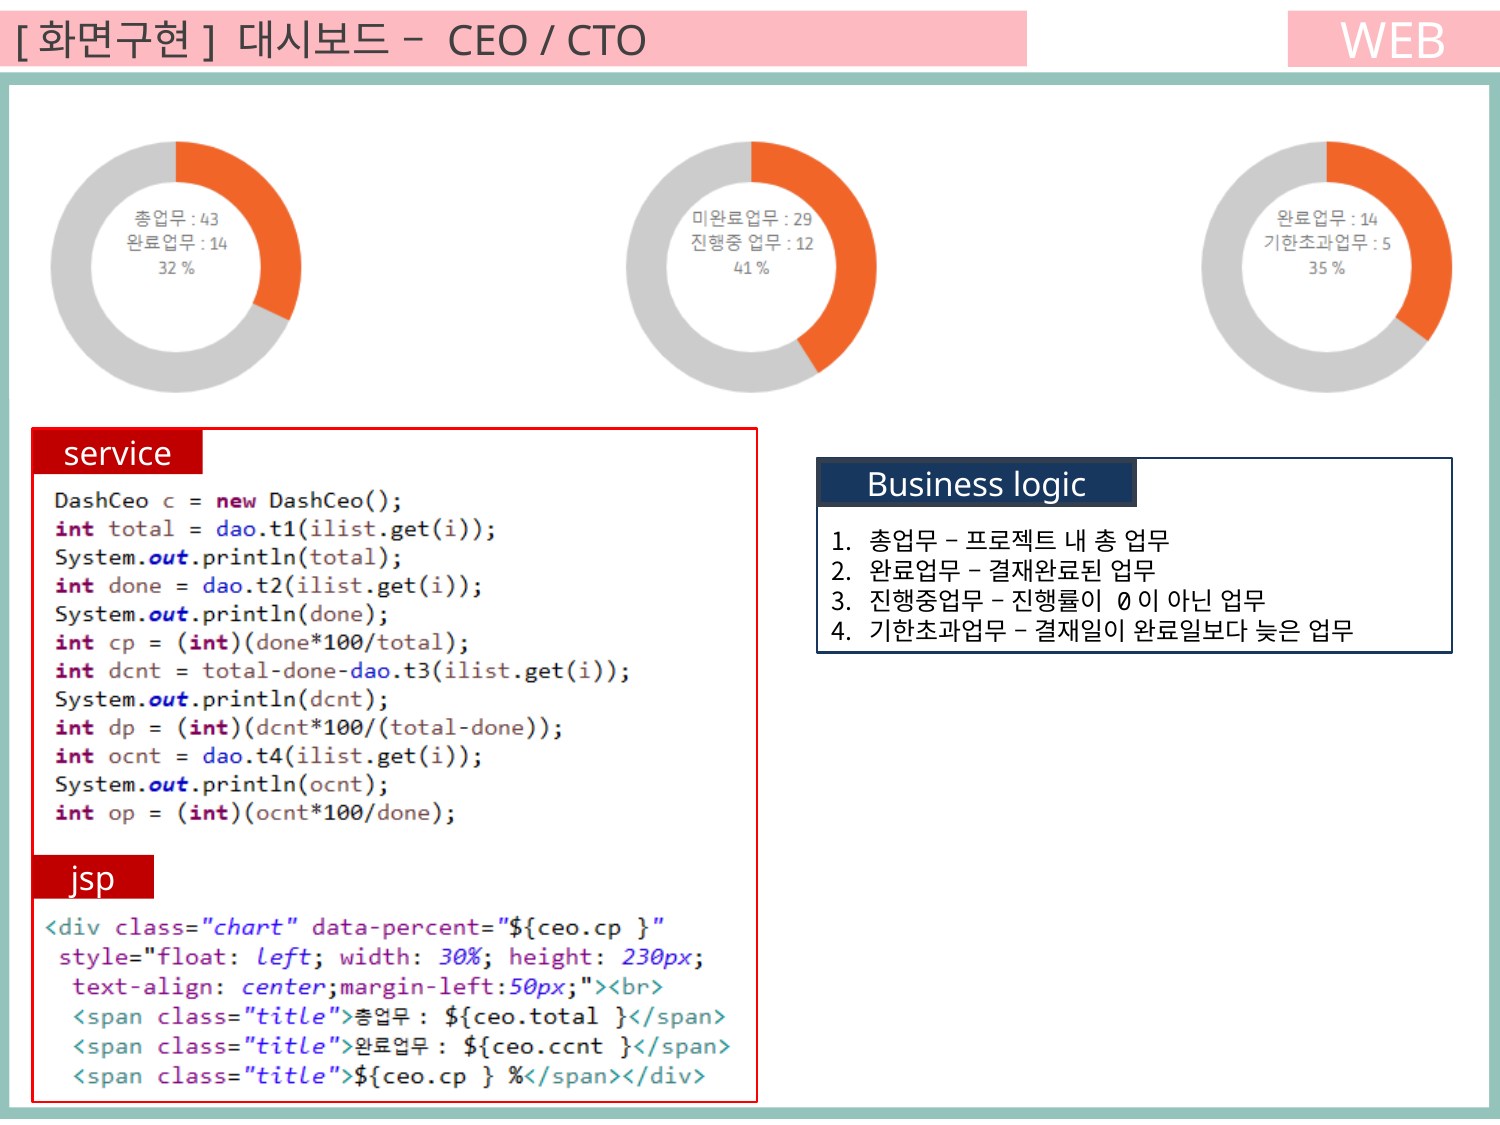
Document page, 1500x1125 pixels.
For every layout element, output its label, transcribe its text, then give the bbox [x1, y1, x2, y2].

picture [46, 484, 641, 835]
text_box [화면구현] 대시보드 – CEO / CTO [0, 10, 1028, 67]
text_box WEB [1287, 10, 1500, 68]
picture [9, 85, 1490, 399]
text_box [0, 72, 1500, 1119]
picture [35, 910, 736, 1093]
